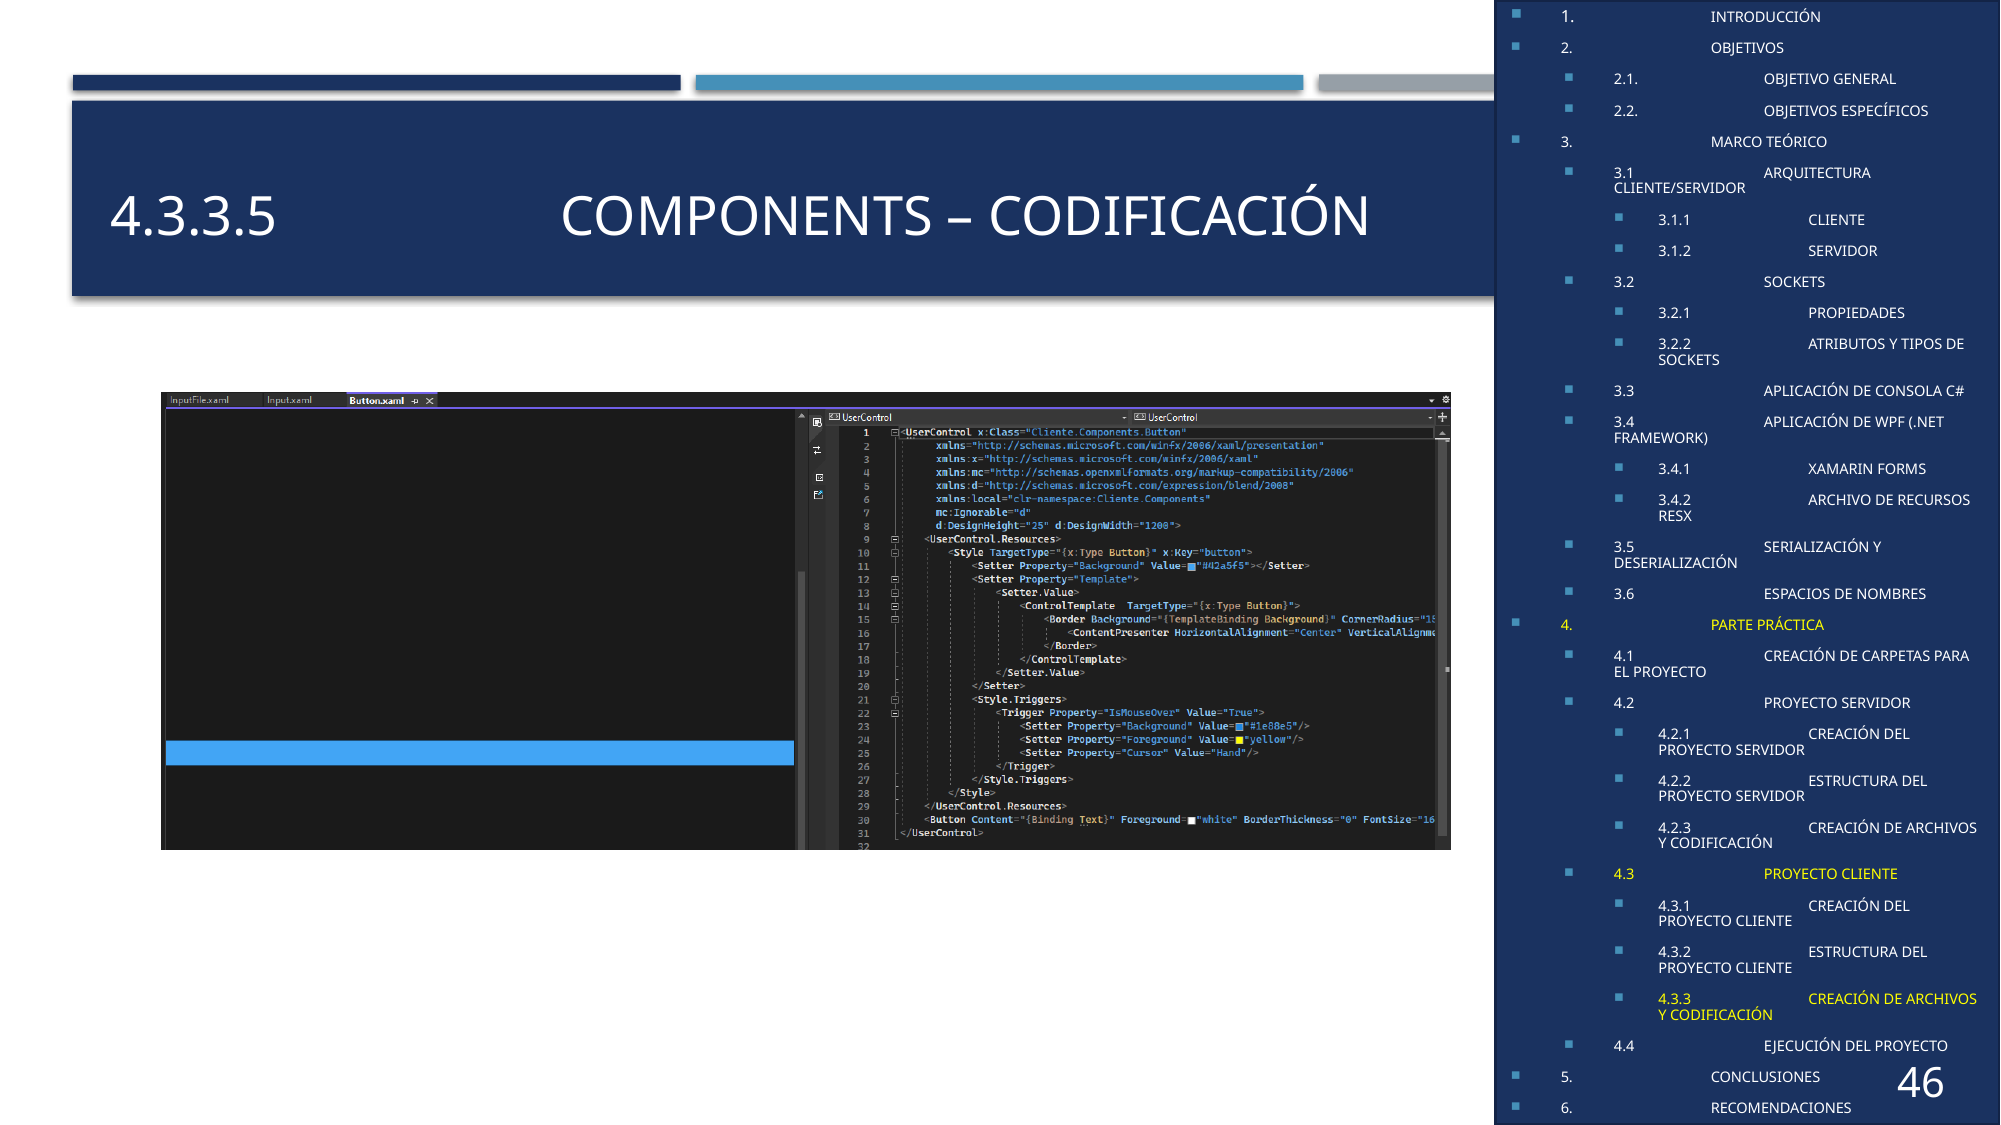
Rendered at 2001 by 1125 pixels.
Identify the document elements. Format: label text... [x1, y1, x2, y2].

text_box 46 [1882, 1047, 1989, 1113]
text_box 1. INTRODUCCIÓN 2. OBJETIVOS 2.1. OBJETIVO GENERAL 2.2. OBJETIVOS ESPECÍFICOS 3. MARCO TEÓRICO 3.1 ARQUITECTURA CLIENTE/SERVIDOR 3.1.1 CLIENTE 3.1.2 SERVIDOR 3.2 SOCKETS 3.2.1 PROPIEDADES 3.2.2 ATRIBUTOS Y TIPOS DE SOCKETS 3.3 APLICACIÓN DE CONSOLA C# 3.4 APLICACIÓN DE WPF (.NET FRAMEWORK) 3.4.1 XAMARIN FORMS 3.4.2 ARCHIVO DE RECURSOS RESX 3.5 SERIALIZACIÓN Y DESERIALIZACIÓN 3.6 ESPACIOS DE NOMBRES 4. PARTE PRÁCTICA 4.1 CREACIÓN DE CARPETAS PARA EL PROYECTO 4.2 PROYECTO SERVIDOR 4.2.1 CREACIÓN DEL PROYECTO SERVIDOR 4.2.2 ESTRUCTURA DEL PROYECTO SERVIDOR 4.2.3 CREACIÓN DE ARCHIVOS Y CODIFICACIÓN 4.3 PROYECTO CLIENTE 4.3.1 CREACIÓN DEL PROYECTO CLIENTE 4.3.2 ESTRUCTURA DEL PROYECTO CLIENTE 4.3.3 CREACIÓN DE ARCHIVOS Y CODIFICACIÓN 4.4 EJECUCIÓN DEL PROYECTO 5. CONCLUSIONES 6. RECOMENDACIONES [1494, 0, 2000, 1125]
list 4.3.3.5 COMPONENTS – CODIFICACIÓN [95, 121, 1463, 296]
picture [160, 392, 1451, 851]
